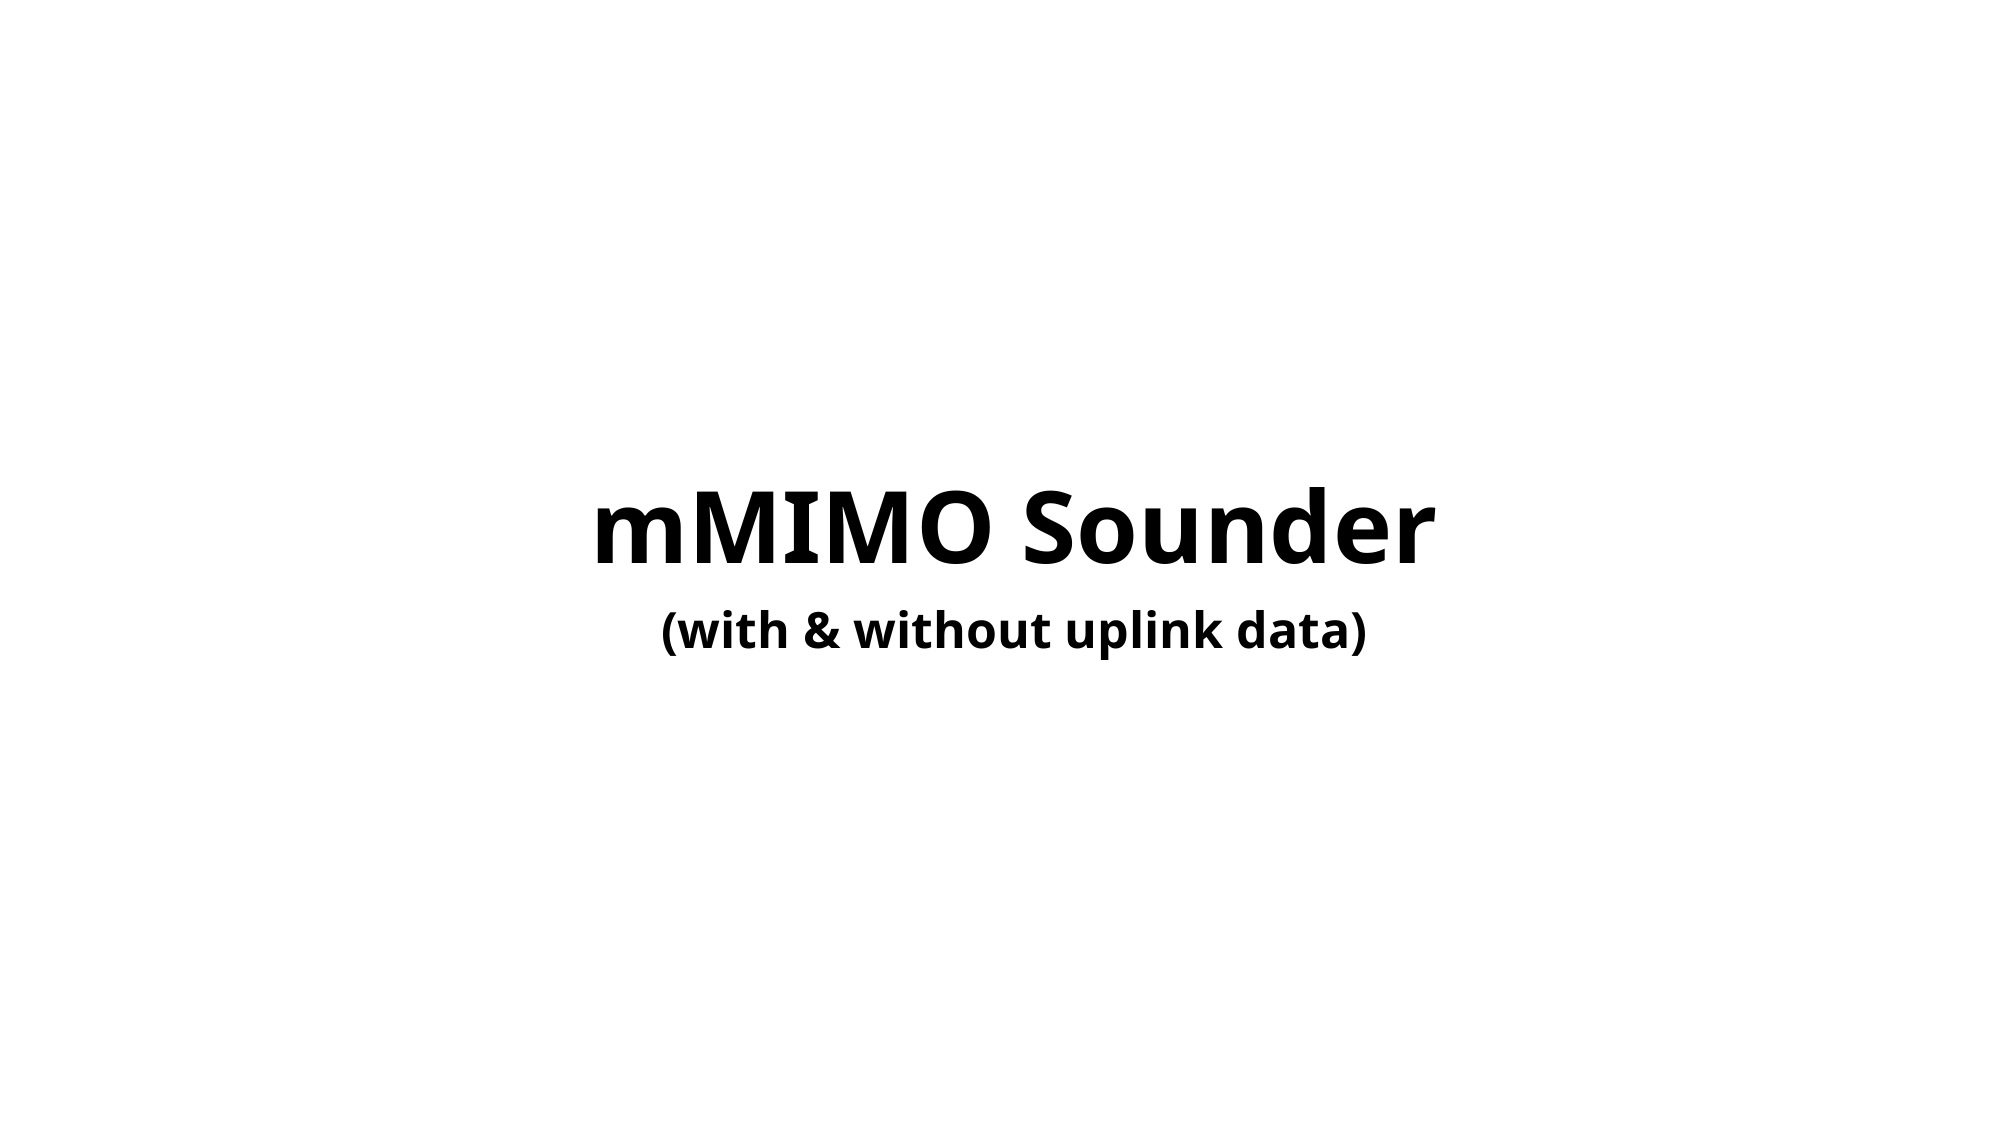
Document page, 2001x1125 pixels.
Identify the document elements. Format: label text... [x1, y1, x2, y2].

list mMIMO Sounder (with & without uplink data) [415, 469, 1614, 714]
